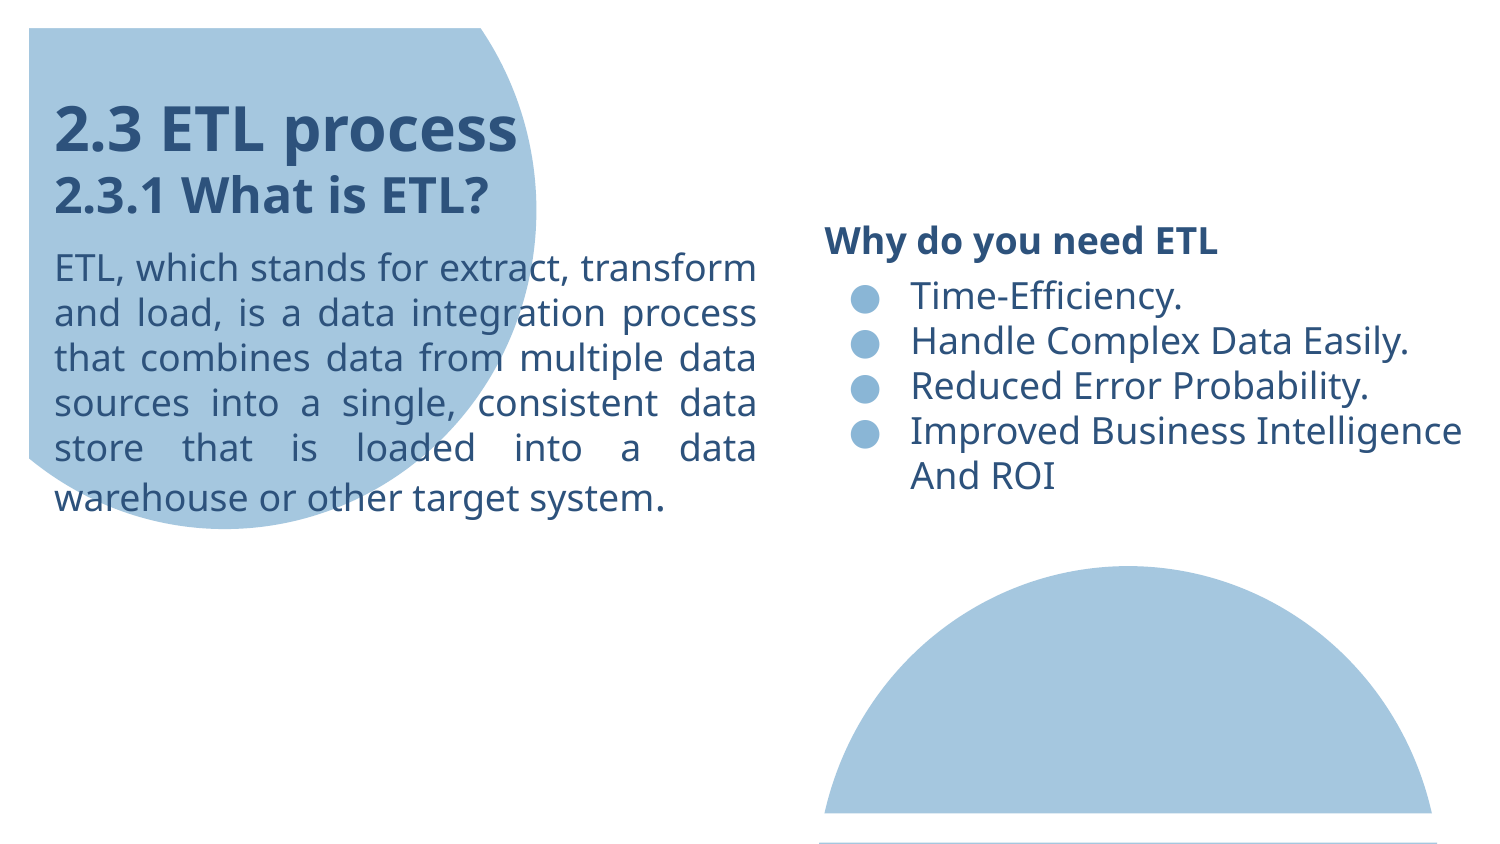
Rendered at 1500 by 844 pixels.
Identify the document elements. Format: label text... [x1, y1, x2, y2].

title 2.3 ETL process 2.3.1 What is ETL? [39, 73, 677, 230]
subtitle Time-Efficiency. Handle Complex Data Easily. Reduced Error Probability. Improved Business Intelligence And ROI [820, 257, 1500, 683]
title Why do you need ETL [799, 202, 1438, 464]
subtitle ETL, which stands for extract, transform and load, is a data integration process that combines data from multiple data sources into a single, consistent data store that is loaded into a data warehouse or other target system. [39, 229, 773, 605]
